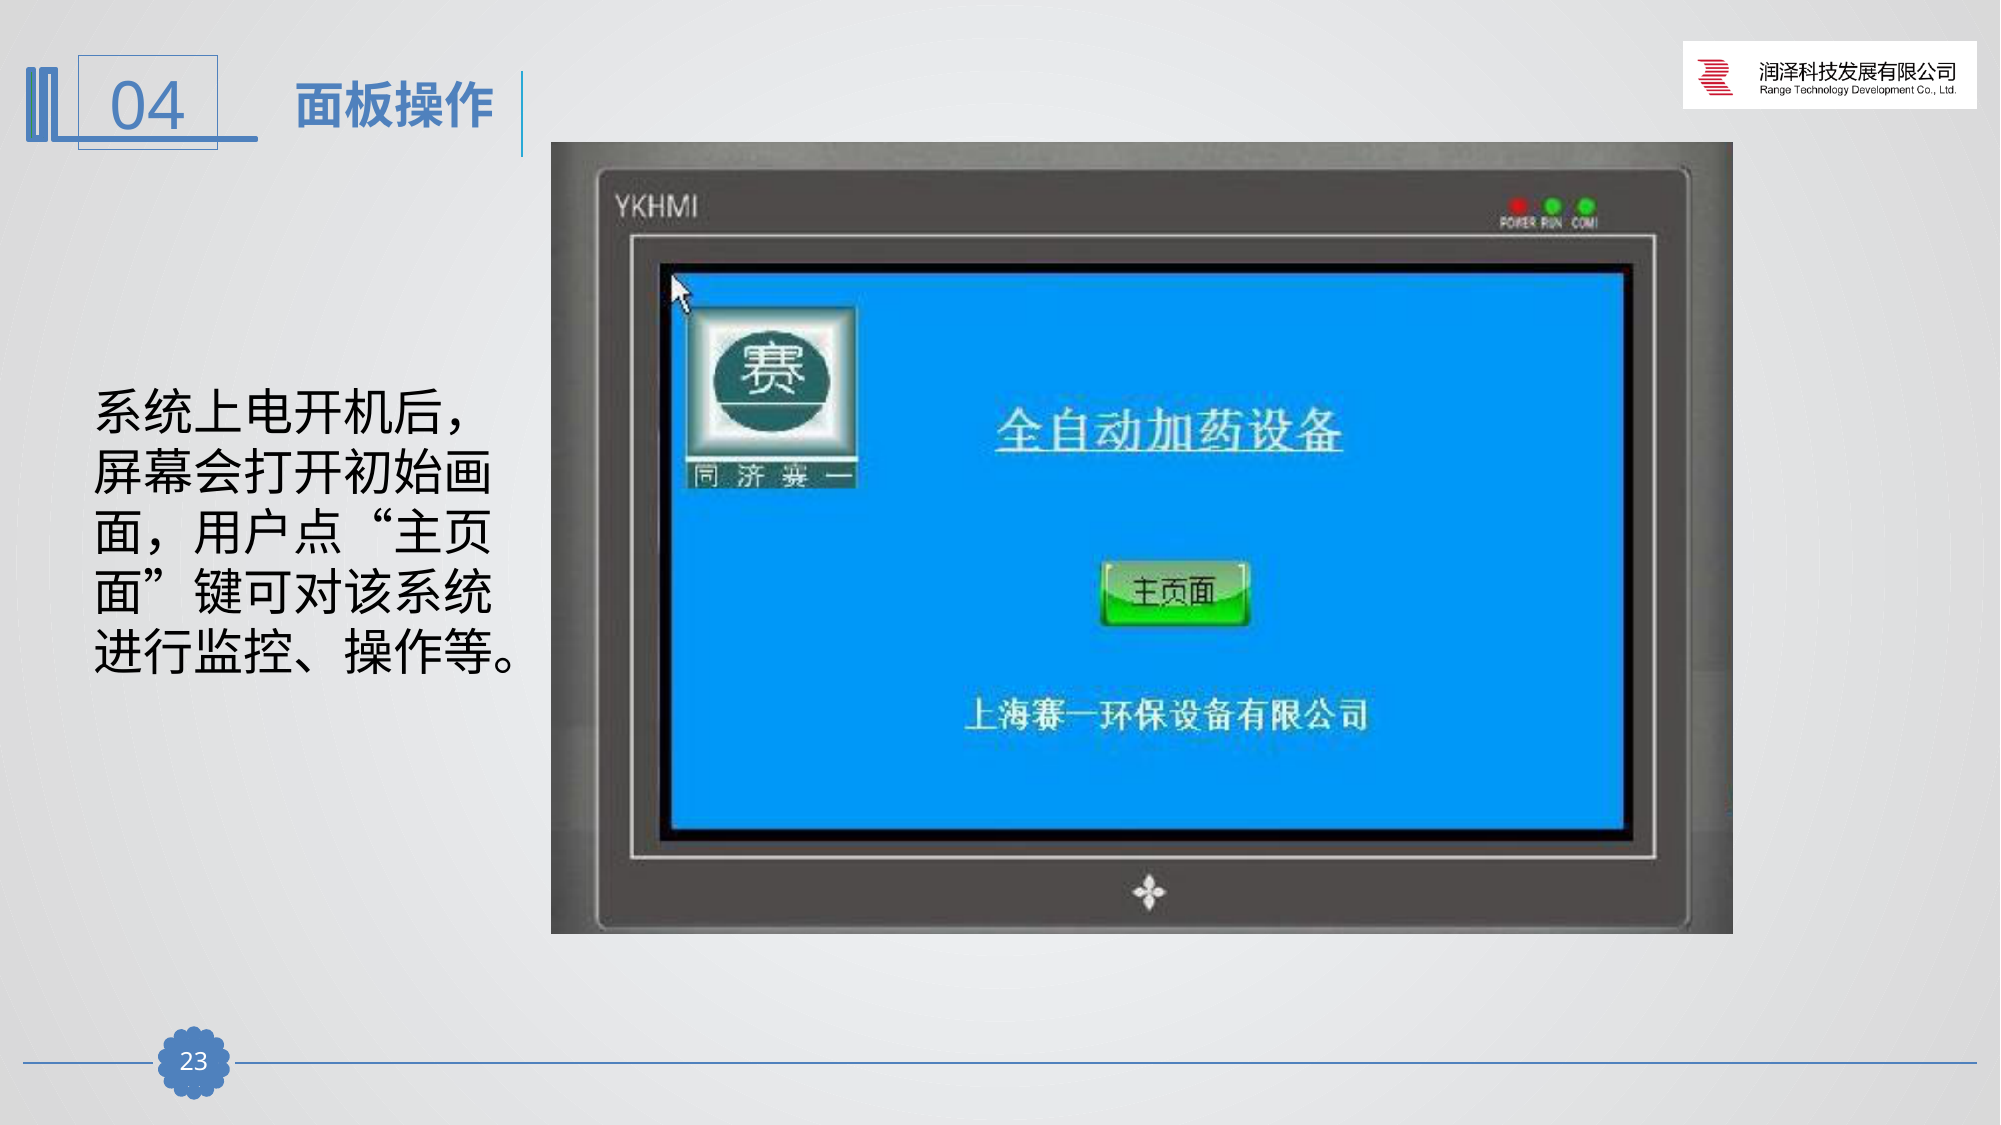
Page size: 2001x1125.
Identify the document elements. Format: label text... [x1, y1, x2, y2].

slide_number 22 [169, 1039, 218, 1086]
picture [1683, 41, 1977, 109]
picture [550, 141, 1733, 935]
text_box 系统上电开机后，屏幕会打开初始画面，用户点“主页面”键可对该系统进行监控、操作等。 [78, 373, 528, 689]
text_box 面板操作 [279, 66, 1733, 142]
